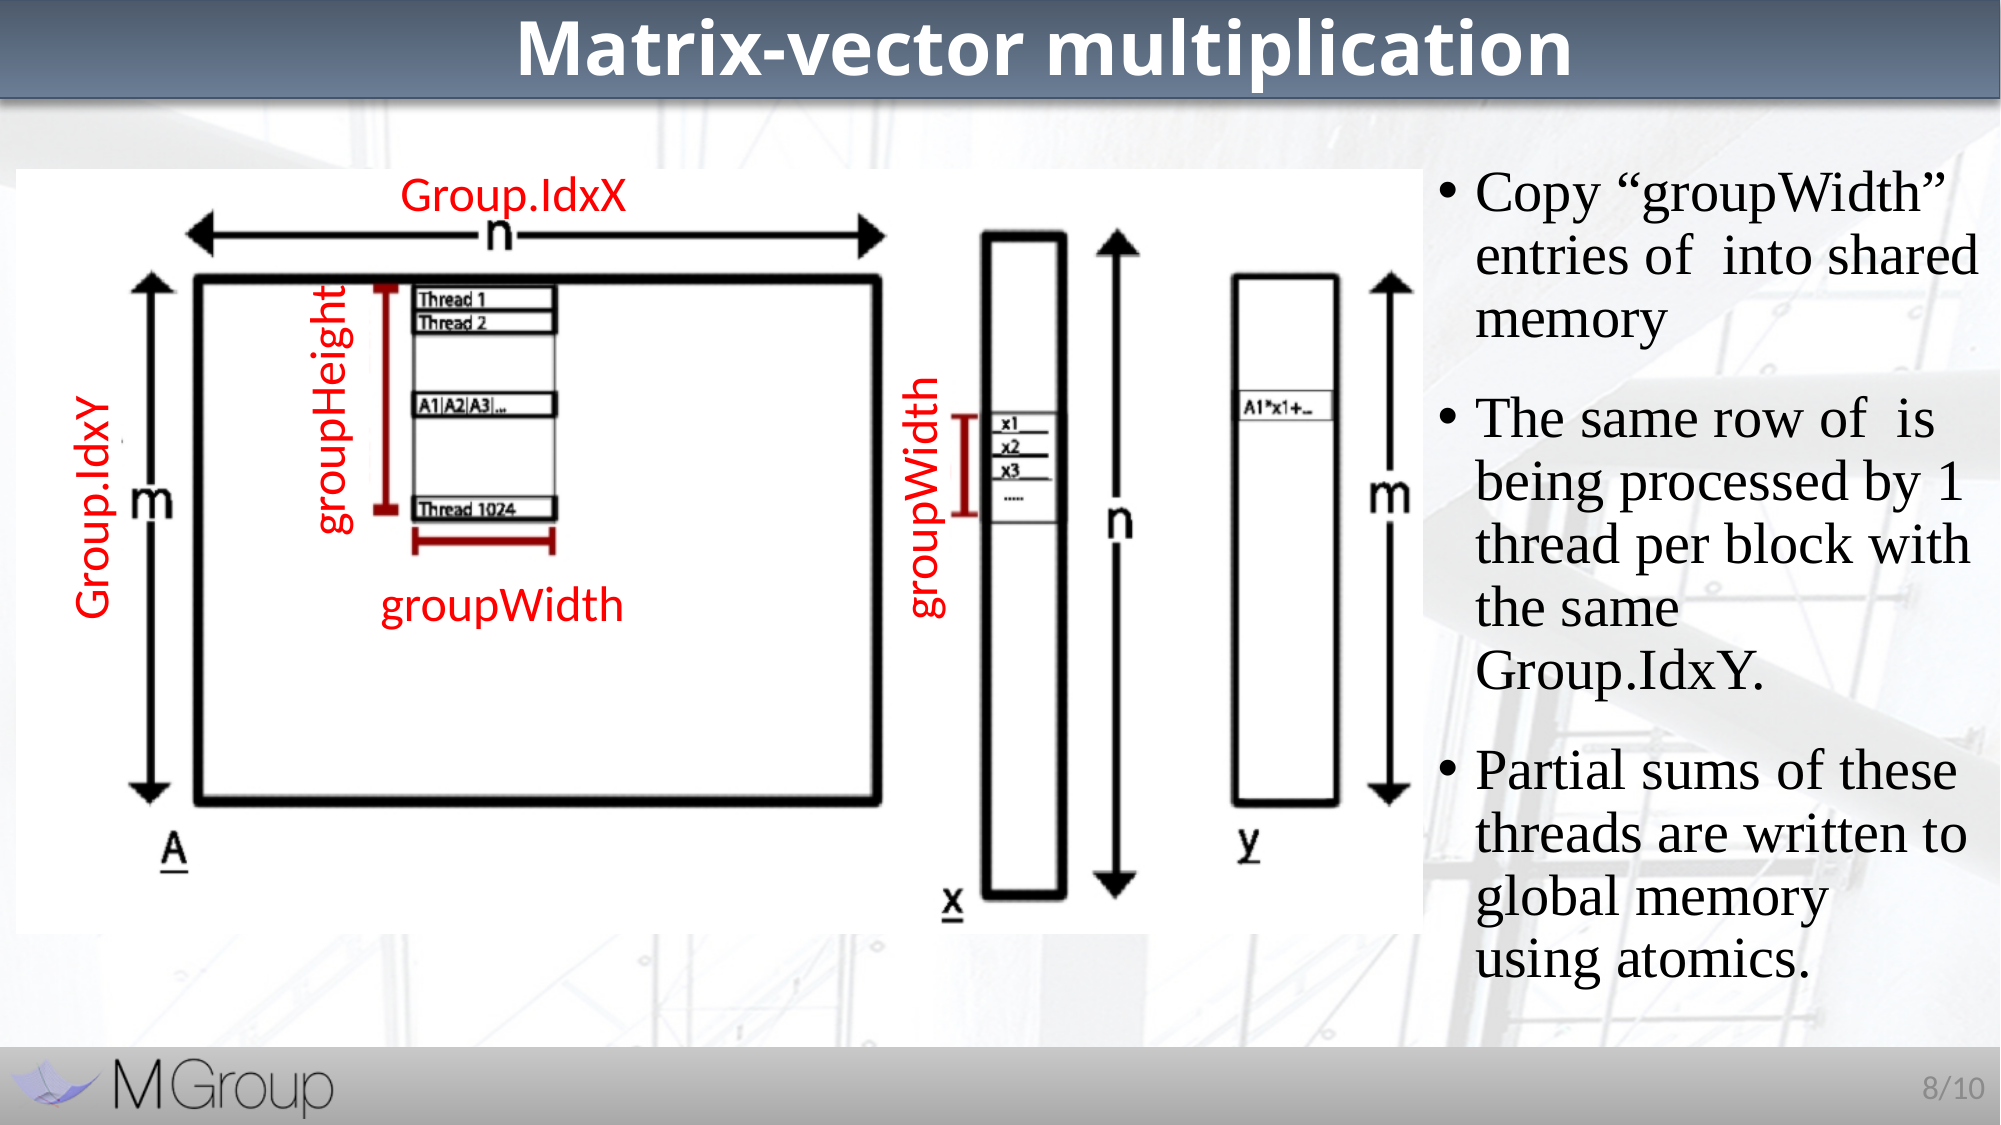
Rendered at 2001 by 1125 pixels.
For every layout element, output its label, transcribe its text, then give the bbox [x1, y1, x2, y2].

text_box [15, 154, 1423, 934]
text_box Matrix-vector multiplication [397, 1, 1692, 102]
text_box [231, 129, 1776, 1038]
slide_number 8/10 [1550, 1056, 2000, 1116]
picture [5, 1055, 335, 1122]
